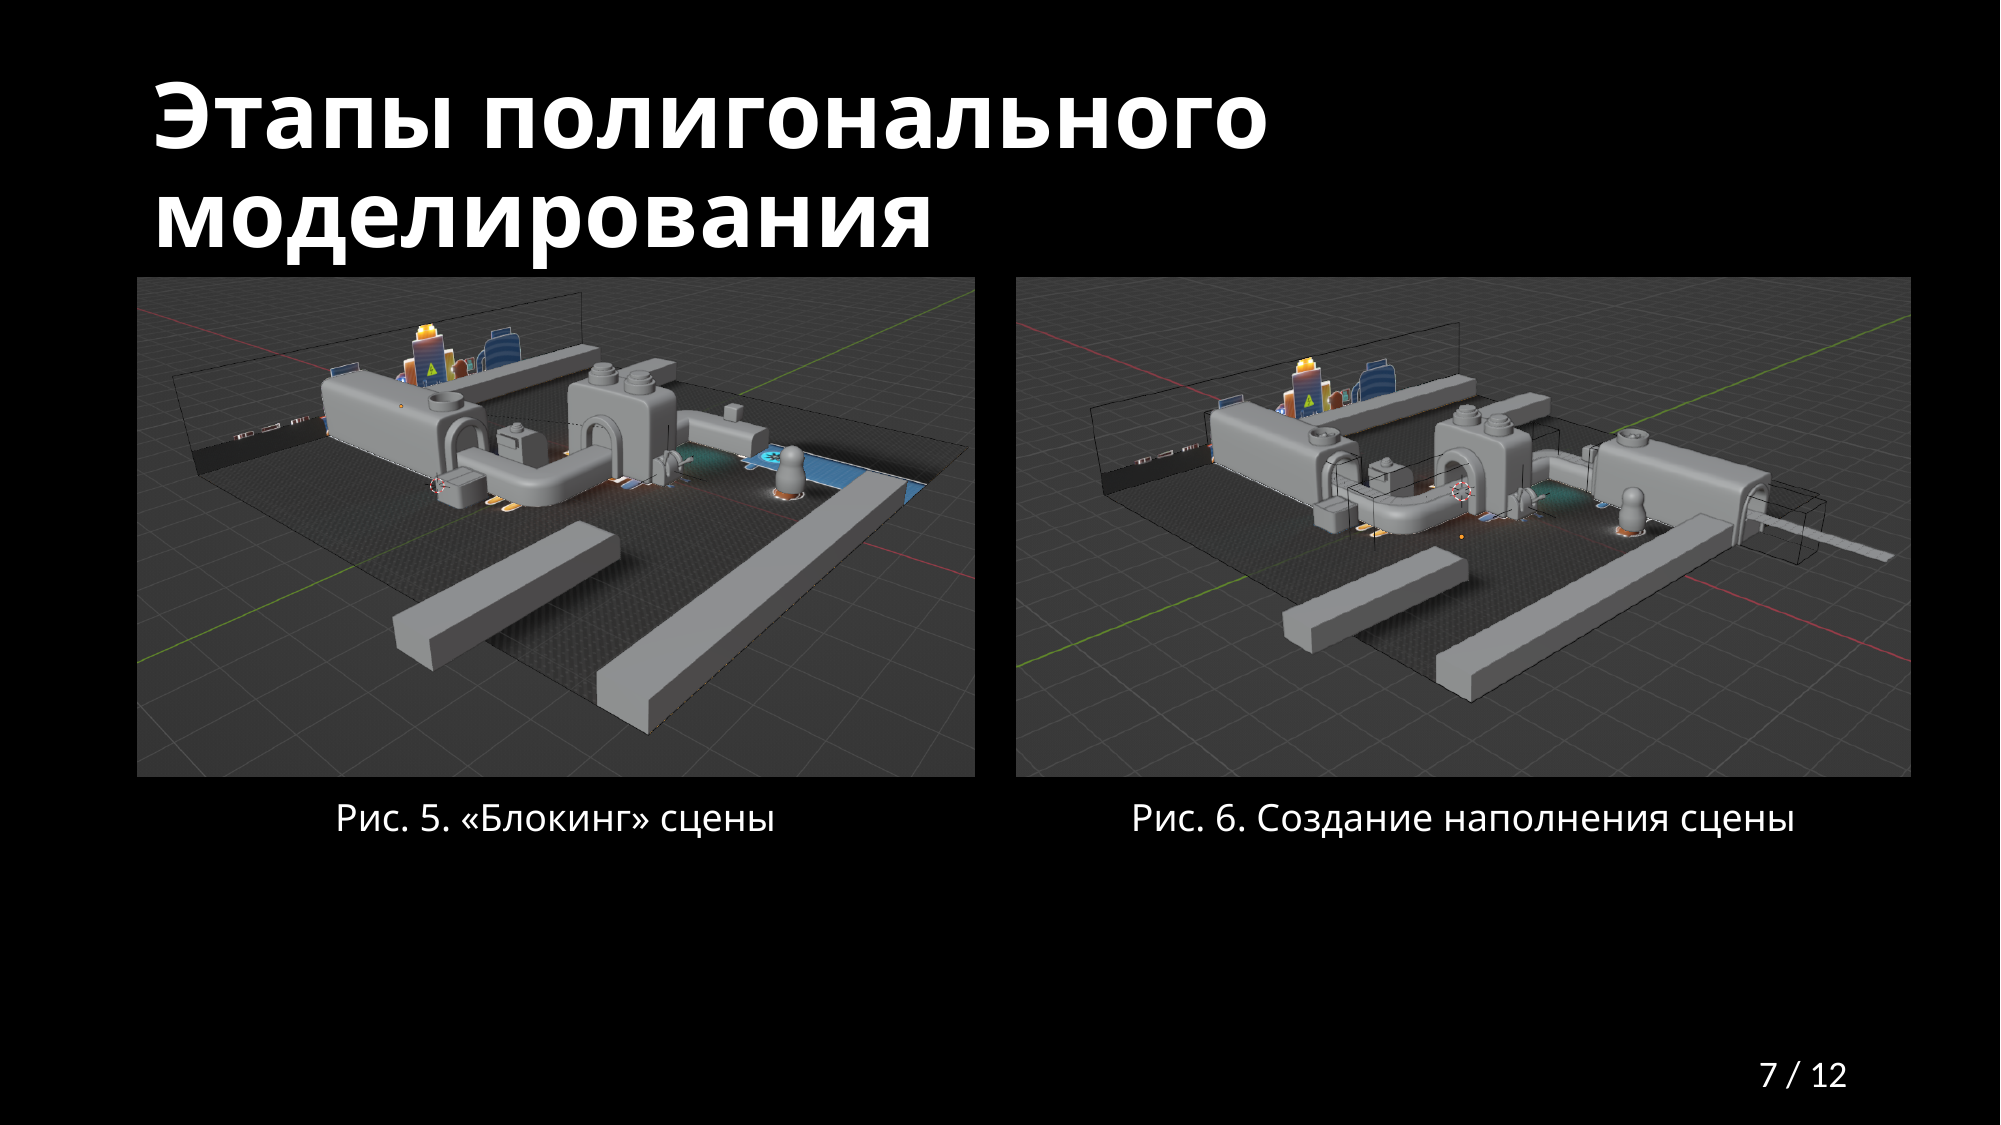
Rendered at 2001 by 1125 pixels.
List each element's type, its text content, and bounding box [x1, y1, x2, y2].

picture [137, 277, 975, 777]
slide_number 7 / 12 [1412, 1042, 1863, 1103]
text_box Рис. 5. «Блокинг» сцены [137, 786, 975, 847]
title Этапы полигонального моделирования [137, 59, 1911, 278]
text_box Рис. 6. Создание наполнения сцены [1016, 786, 1911, 847]
picture [1016, 277, 1911, 777]
